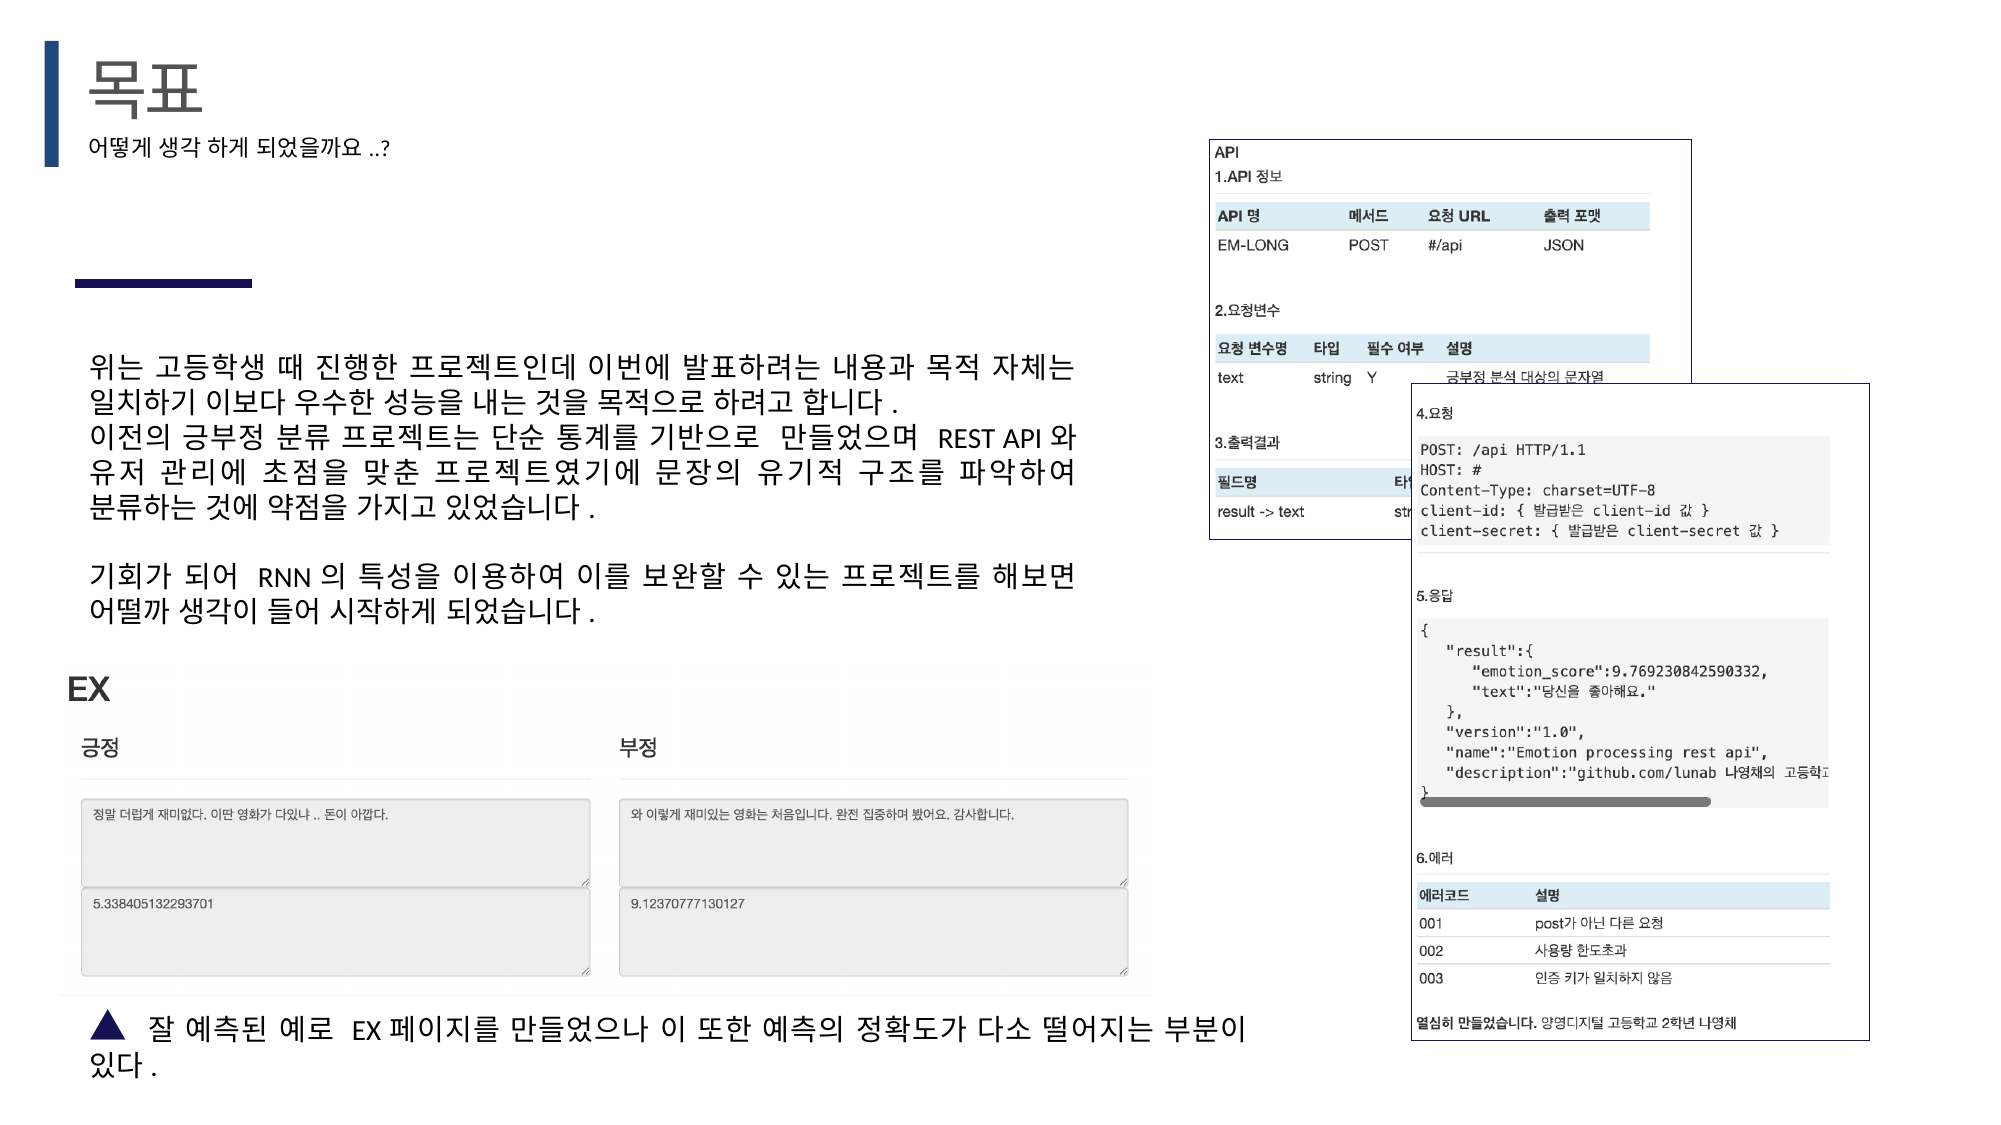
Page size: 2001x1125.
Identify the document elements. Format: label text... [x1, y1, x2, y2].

text_box 위는 고등학생 때 진행한 프로젝트인데 이번에 발표하려는 내용과 목적 자체는 일치하기 이보다 우수한 성능을 내는 것을 목적으로 하려고 합니다. 이전의 긍부정 분류 프로젝트는 단순 통계를 기반으로 만들었으며 REST API와 유저 관리에 초점을 맞춘 프로젝트였기에 문장의 유기적 구조를 파악하여 분류하는 것에 약점을 가지고 있었습니다. 기회가 되어 RNN의 특성을 이용하여 이를 보완할 수 있는 프로젝트를 해보면 어떨까 생각이 들어 시작하게 되었습니다. [74, 341, 1092, 637]
picture [1209, 139, 1870, 1041]
text_box 목표 [71, 40, 222, 136]
picture [58, 662, 1151, 996]
text_box ▲ 잘 예측된 예로 EX페이지를 만들었으나 이 또한 예측의 정확도가 다소 떨어지는 부분이 있다. [74, 995, 1264, 1090]
text_box 어떻게 생각 하게 되었을까요..? [73, 125, 406, 168]
text_box [44, 40, 60, 168]
